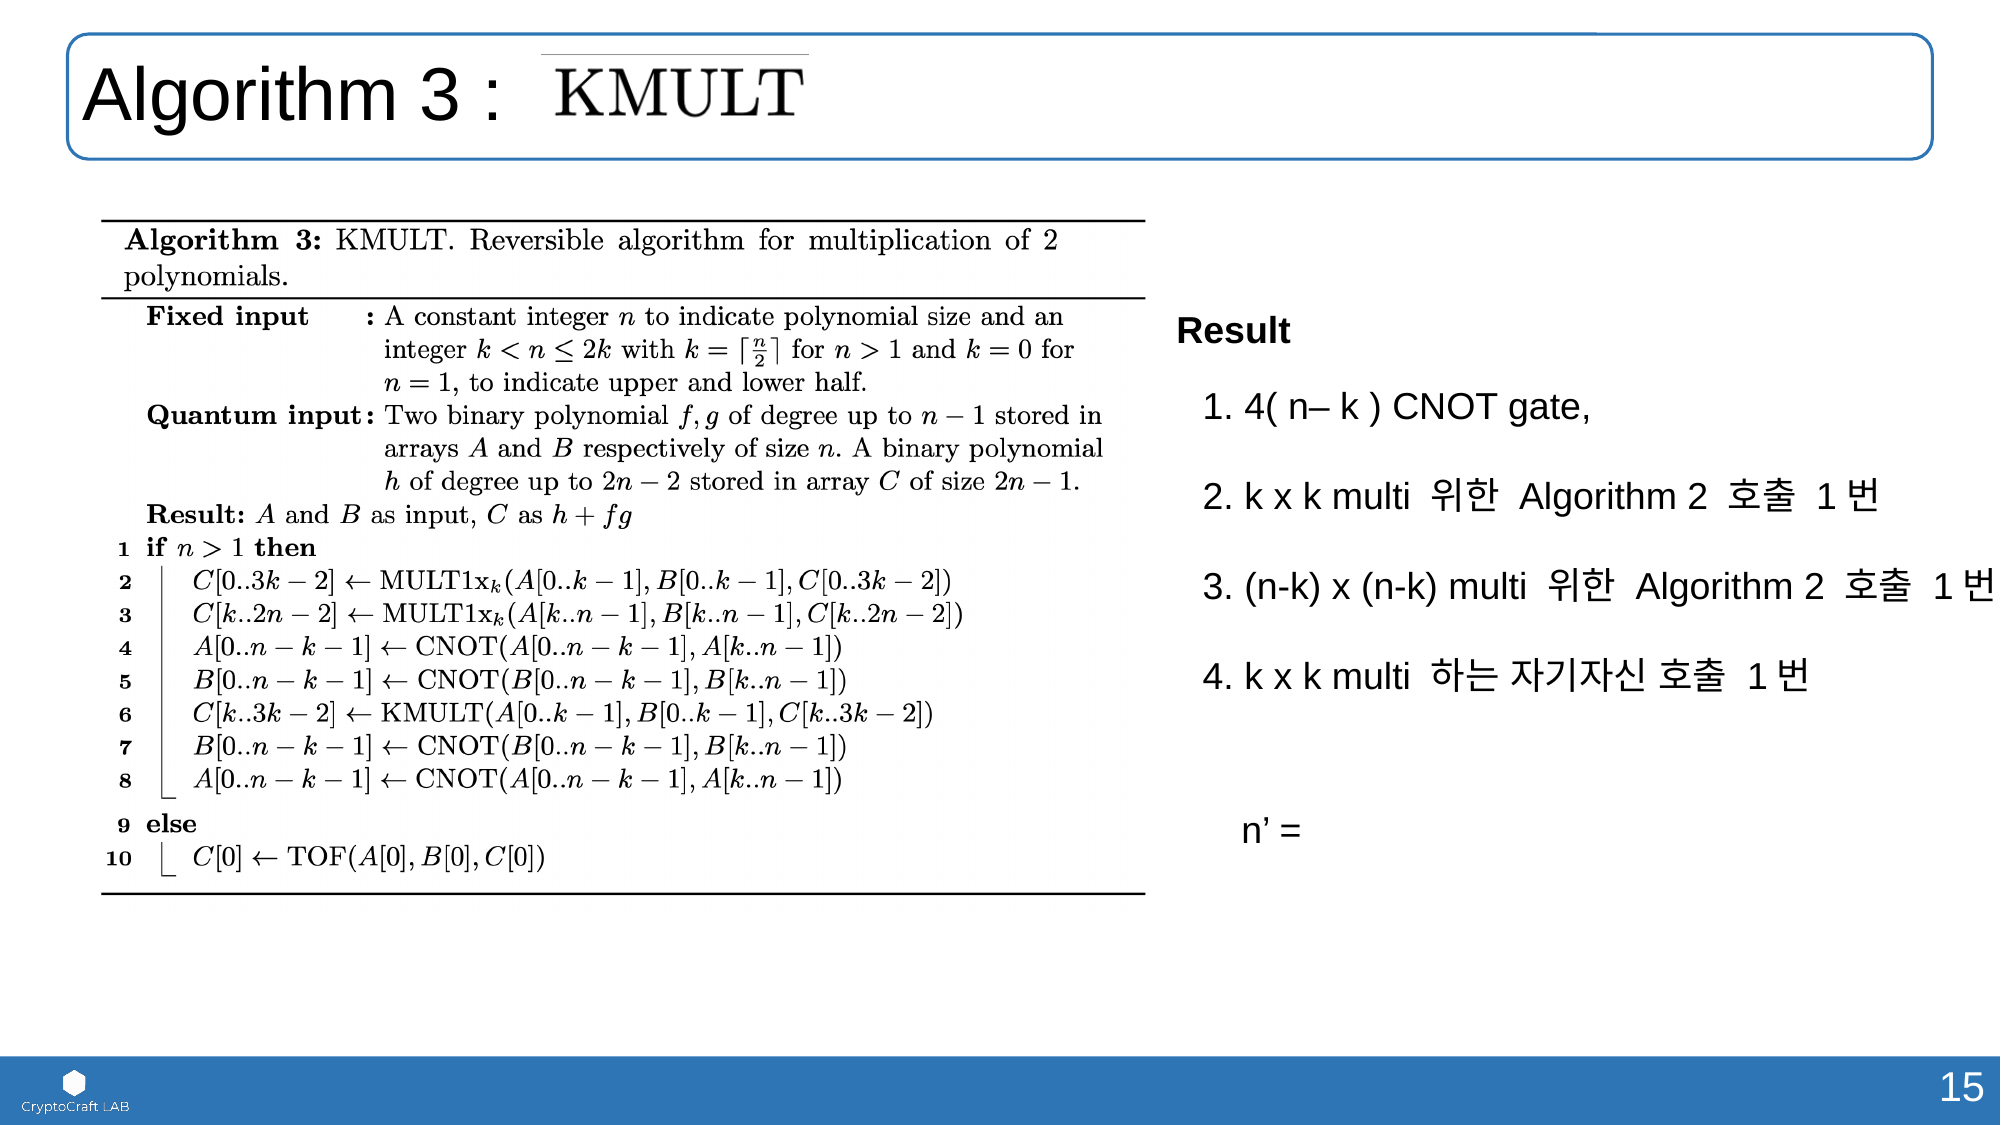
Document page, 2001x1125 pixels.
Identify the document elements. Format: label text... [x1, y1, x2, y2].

text_box 1. 4( n– k ) CNOT gate, 2. k x k multi 위한 Algorithm 2 호출 1번 3. (n-k) x (n-k) multi 위한 Algorithm 2 호출 1번 4. k x k multi 하는 자기자신 호출 1번 [1187, 374, 2000, 705]
picture [541, 54, 809, 130]
text_box Result [1161, 298, 1306, 359]
title Algorithm 3 : [67, 34, 1933, 160]
picture [13, 1061, 138, 1123]
picture [89, 213, 1161, 912]
